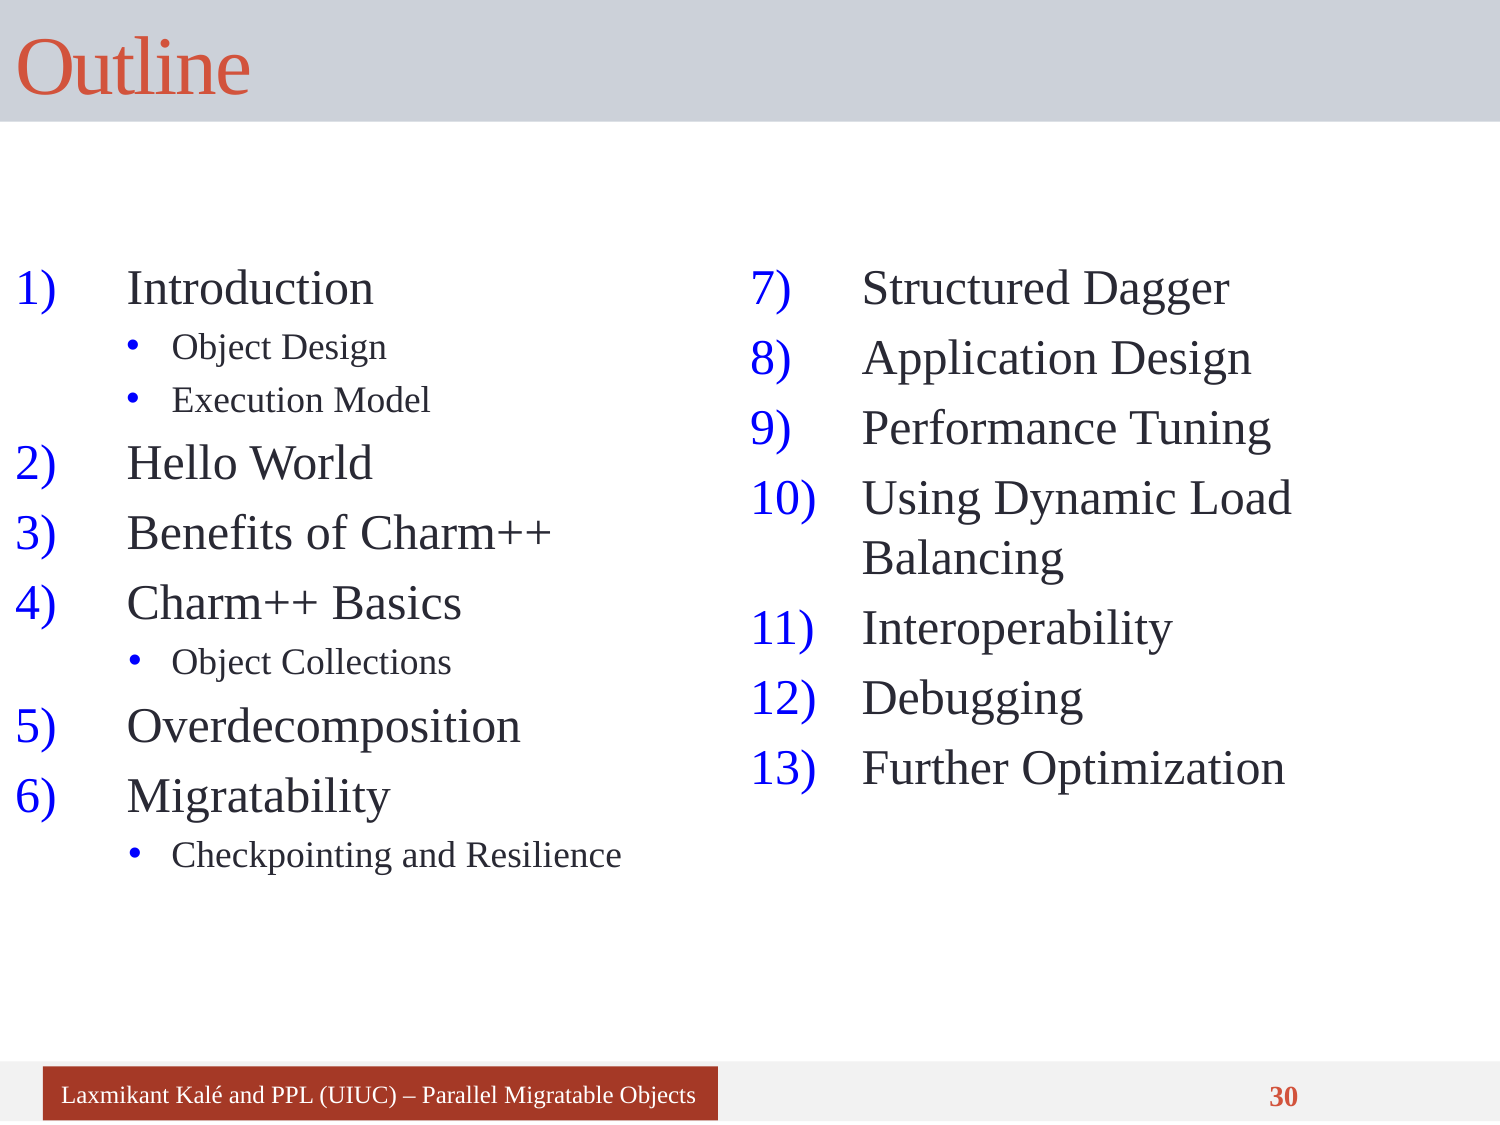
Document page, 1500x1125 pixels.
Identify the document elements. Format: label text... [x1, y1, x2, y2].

slide_number 30 [1254, 1067, 1457, 1122]
footer Laxmikant Kalé and PPL (UIUC) – Parallel Migratable Objects [42, 1066, 718, 1121]
list Introduction Object Design Execution Model Hello World Benefits of Charm++ Charm++ Basics Object Collections Overdecomposition Migratability Checkpointing and Resilience Structured Dagger Application Design Performance Tuning Using Dynamic Load Balancing Interoperability Debugging Further Optimization [0, 217, 1500, 912]
title Outline [0, 0, 1500, 122]
